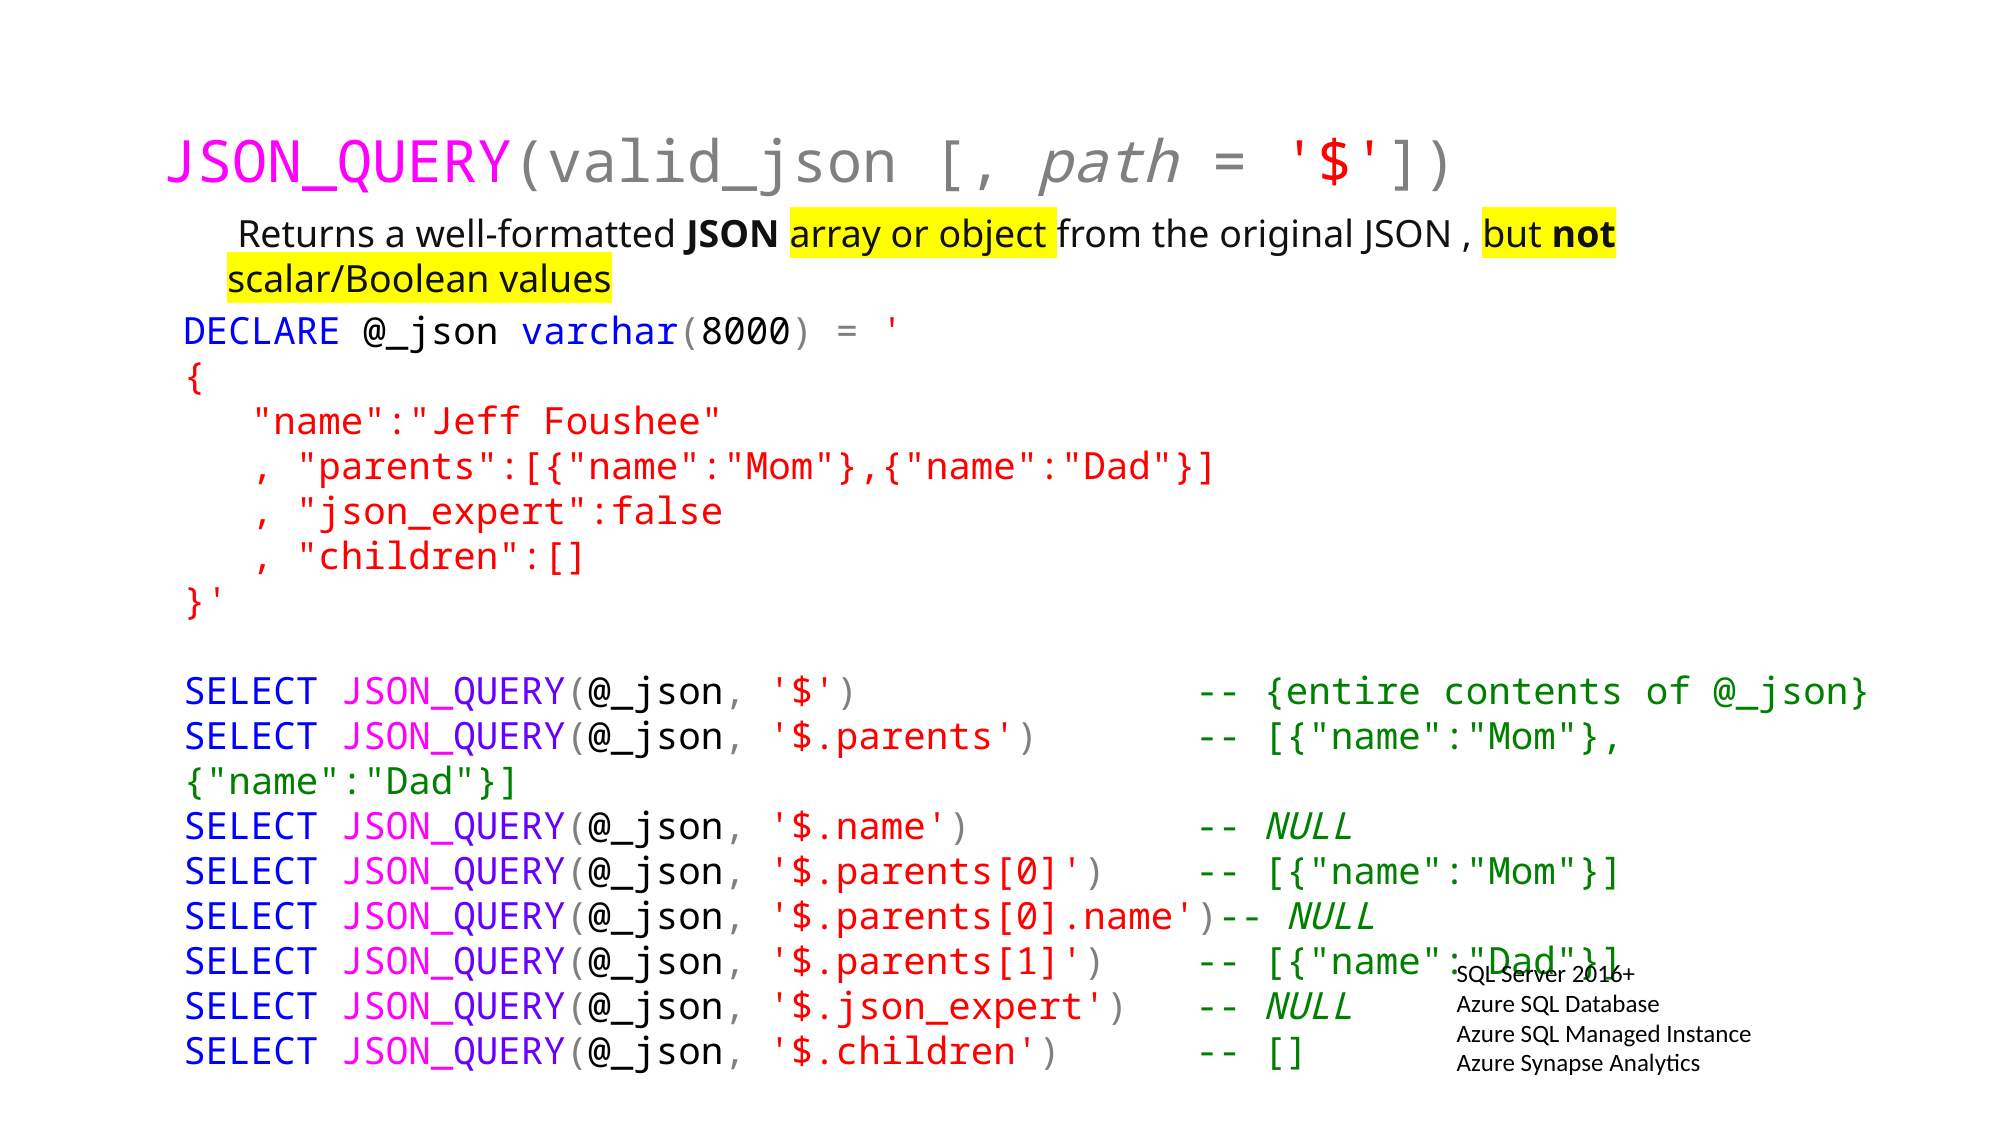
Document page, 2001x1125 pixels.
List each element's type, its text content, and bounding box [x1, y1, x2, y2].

text_box Returns a well-formatted JSON array or object from the original JSON , but not scalar/Boolean values [212, 202, 1800, 308]
text_box JSON_QUERY(valid_json [, path = '$']) [147, 116, 1596, 202]
text_box SQL Server 2016+ Azure SQL Database Azure SQL Managed Instance Azure Synapse Analytics [1441, 949, 1928, 1085]
text_box DECLARE @_json varchar(8000) = ' { "name":"Jeff Foushee" , "parents":[{"name":"Mom"},{"name":"Dad"}] , "json_expert":false , "children":[] }' SELECT JSON_QUERY(@_json, '$') -- {entire contents of @_json} SELECT JSON_QUERY(@_json, '$.parents') -- [{"name":"Mom"},{"name":"Dad"}] SELECT JSON_QUERY(@_json, '$.name') -- NULL SELECT JSON_QUERY(@_json, '$.parents[0]') -- [{"name":"Mom"}] SELECT JSON_QUERY(@_json, '$.parents[0].name')-- NULL SELECT JSON_QUERY(@_json, '$.parents[1]') -- [{"name":"Dad"}] SELECT JSON_QUERY(@_json, '$.json_expert') -- NULL SELECT JSON_QUERY(@_json, '$.children') -- [] [168, 299, 1928, 1080]
